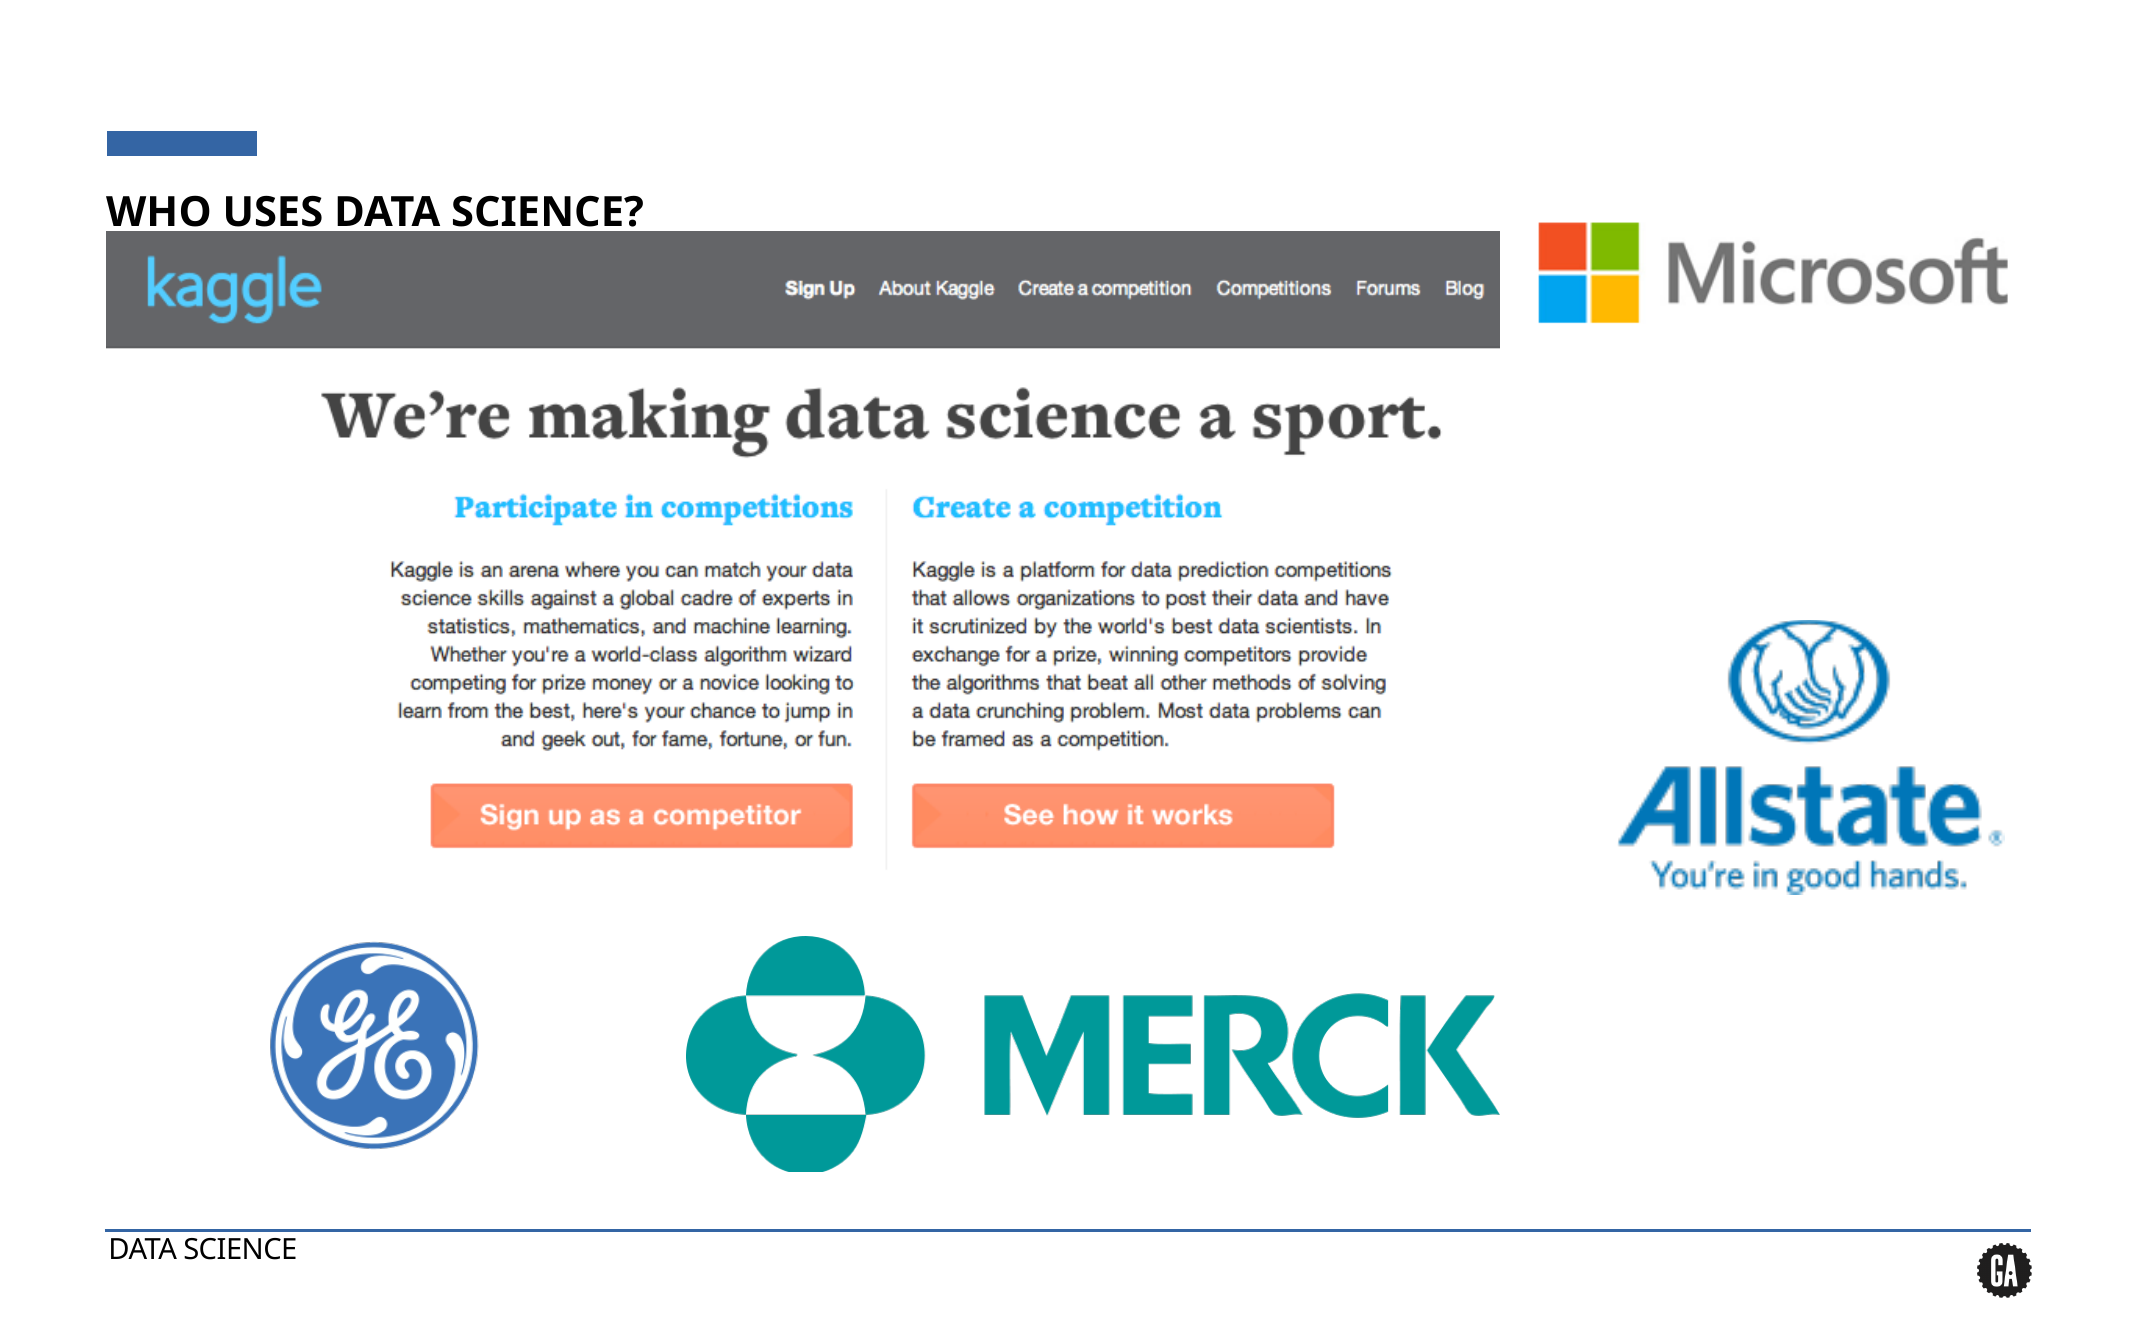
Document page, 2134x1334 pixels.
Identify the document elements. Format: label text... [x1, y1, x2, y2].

picture [105, 0, 2047, 892]
picture [1617, 620, 2005, 896]
text_box WHO USES DATA SCIENCE? [106, 179, 1499, 231]
picture [266, 936, 485, 1155]
text_box data science [108, 1241, 1048, 1264]
picture [686, 936, 1501, 1172]
picture [1976, 1243, 2032, 1299]
